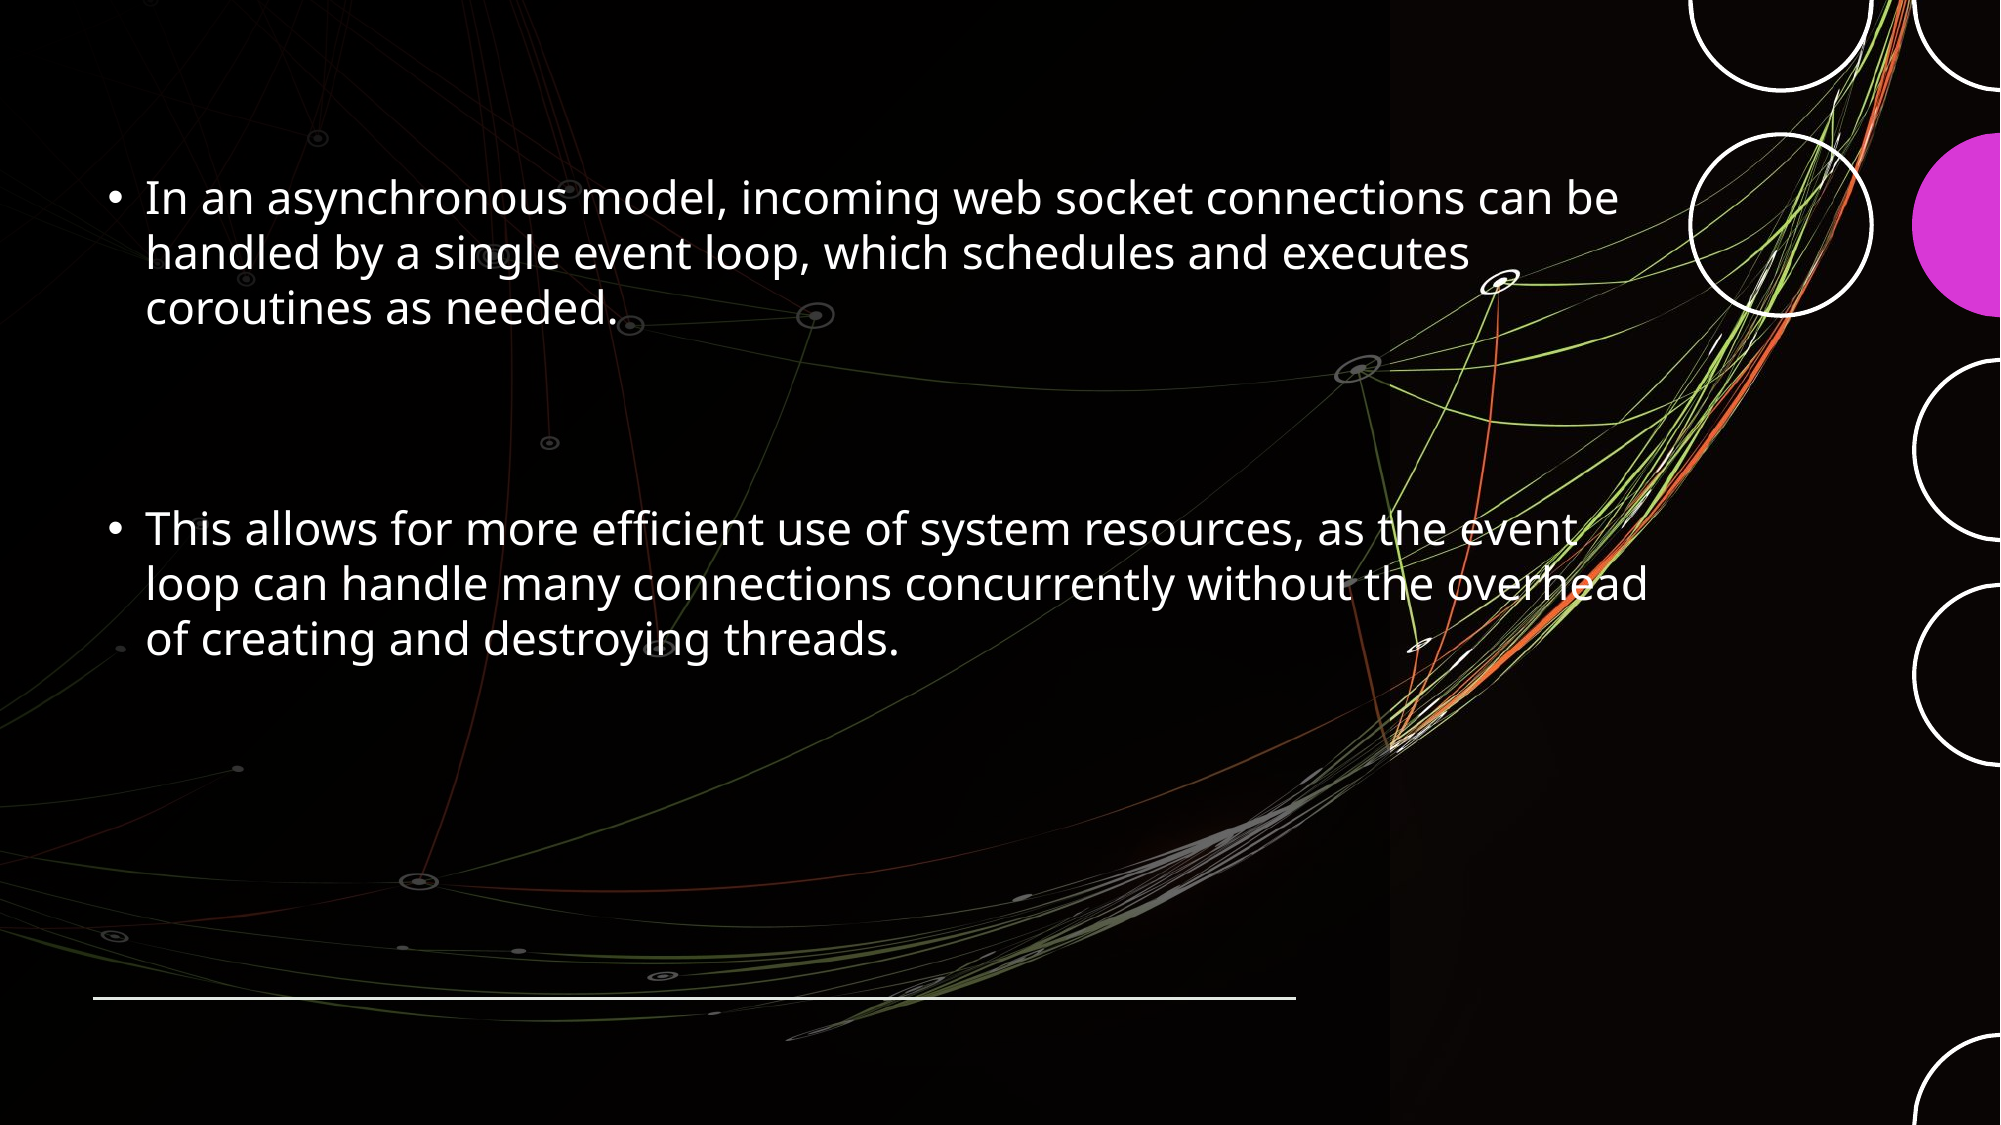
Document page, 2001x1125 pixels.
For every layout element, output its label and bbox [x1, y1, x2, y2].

text_box [1688, 0, 2000, 1125]
picture [0, 0, 1688, 1125]
